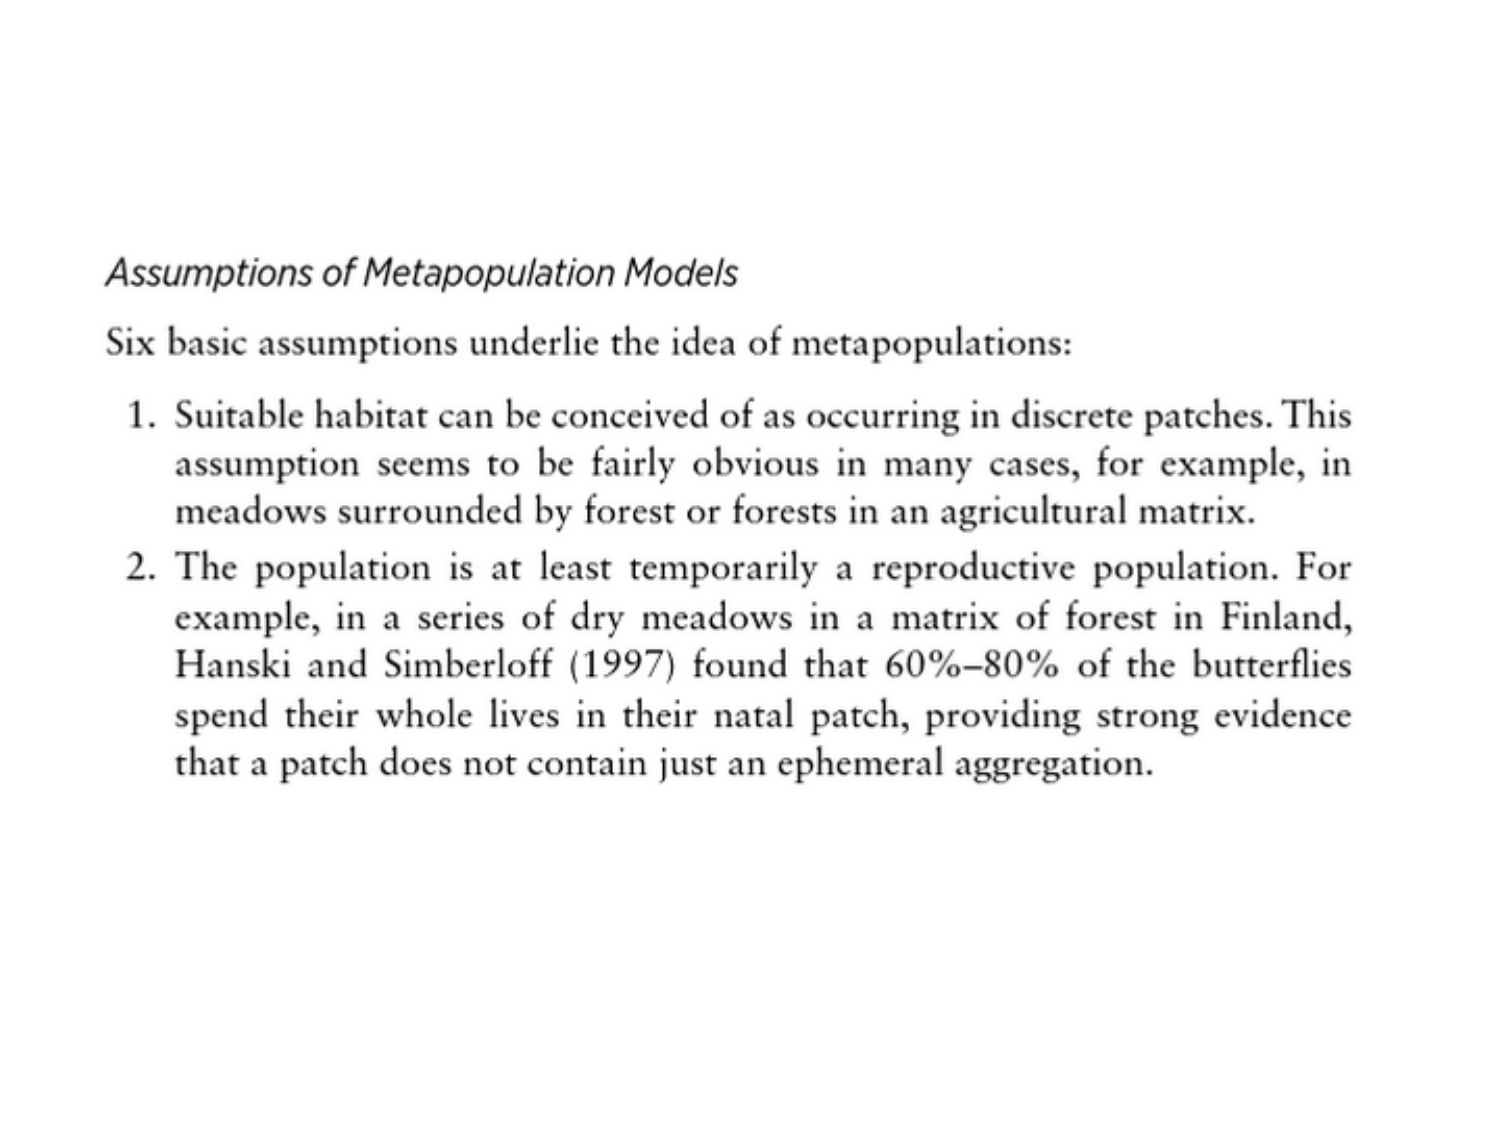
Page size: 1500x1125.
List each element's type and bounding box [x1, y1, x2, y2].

picture [64, 233, 1432, 826]
